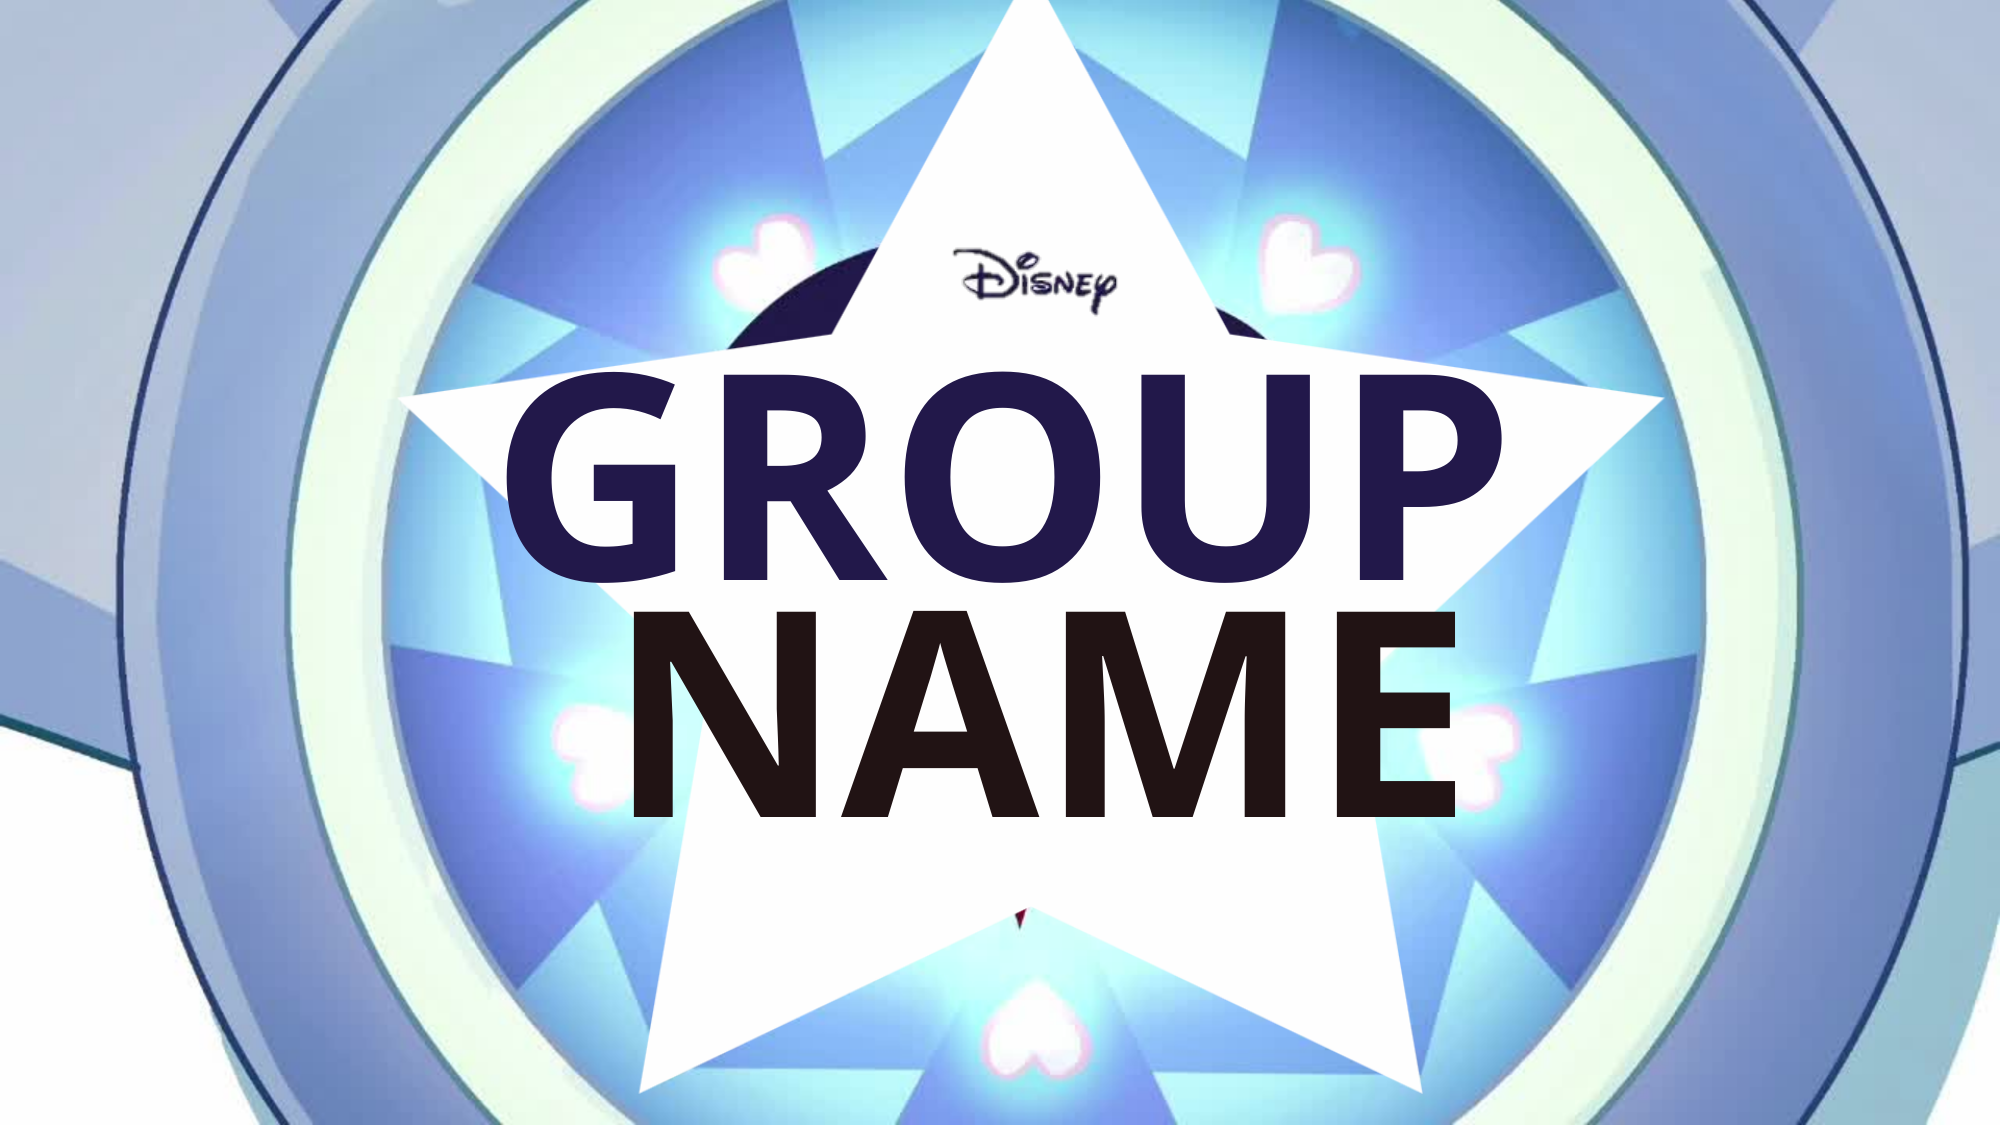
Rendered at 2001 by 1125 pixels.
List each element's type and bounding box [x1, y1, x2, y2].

text_box [444, 285, 1637, 932]
picture [0, 0, 2000, 1125]
